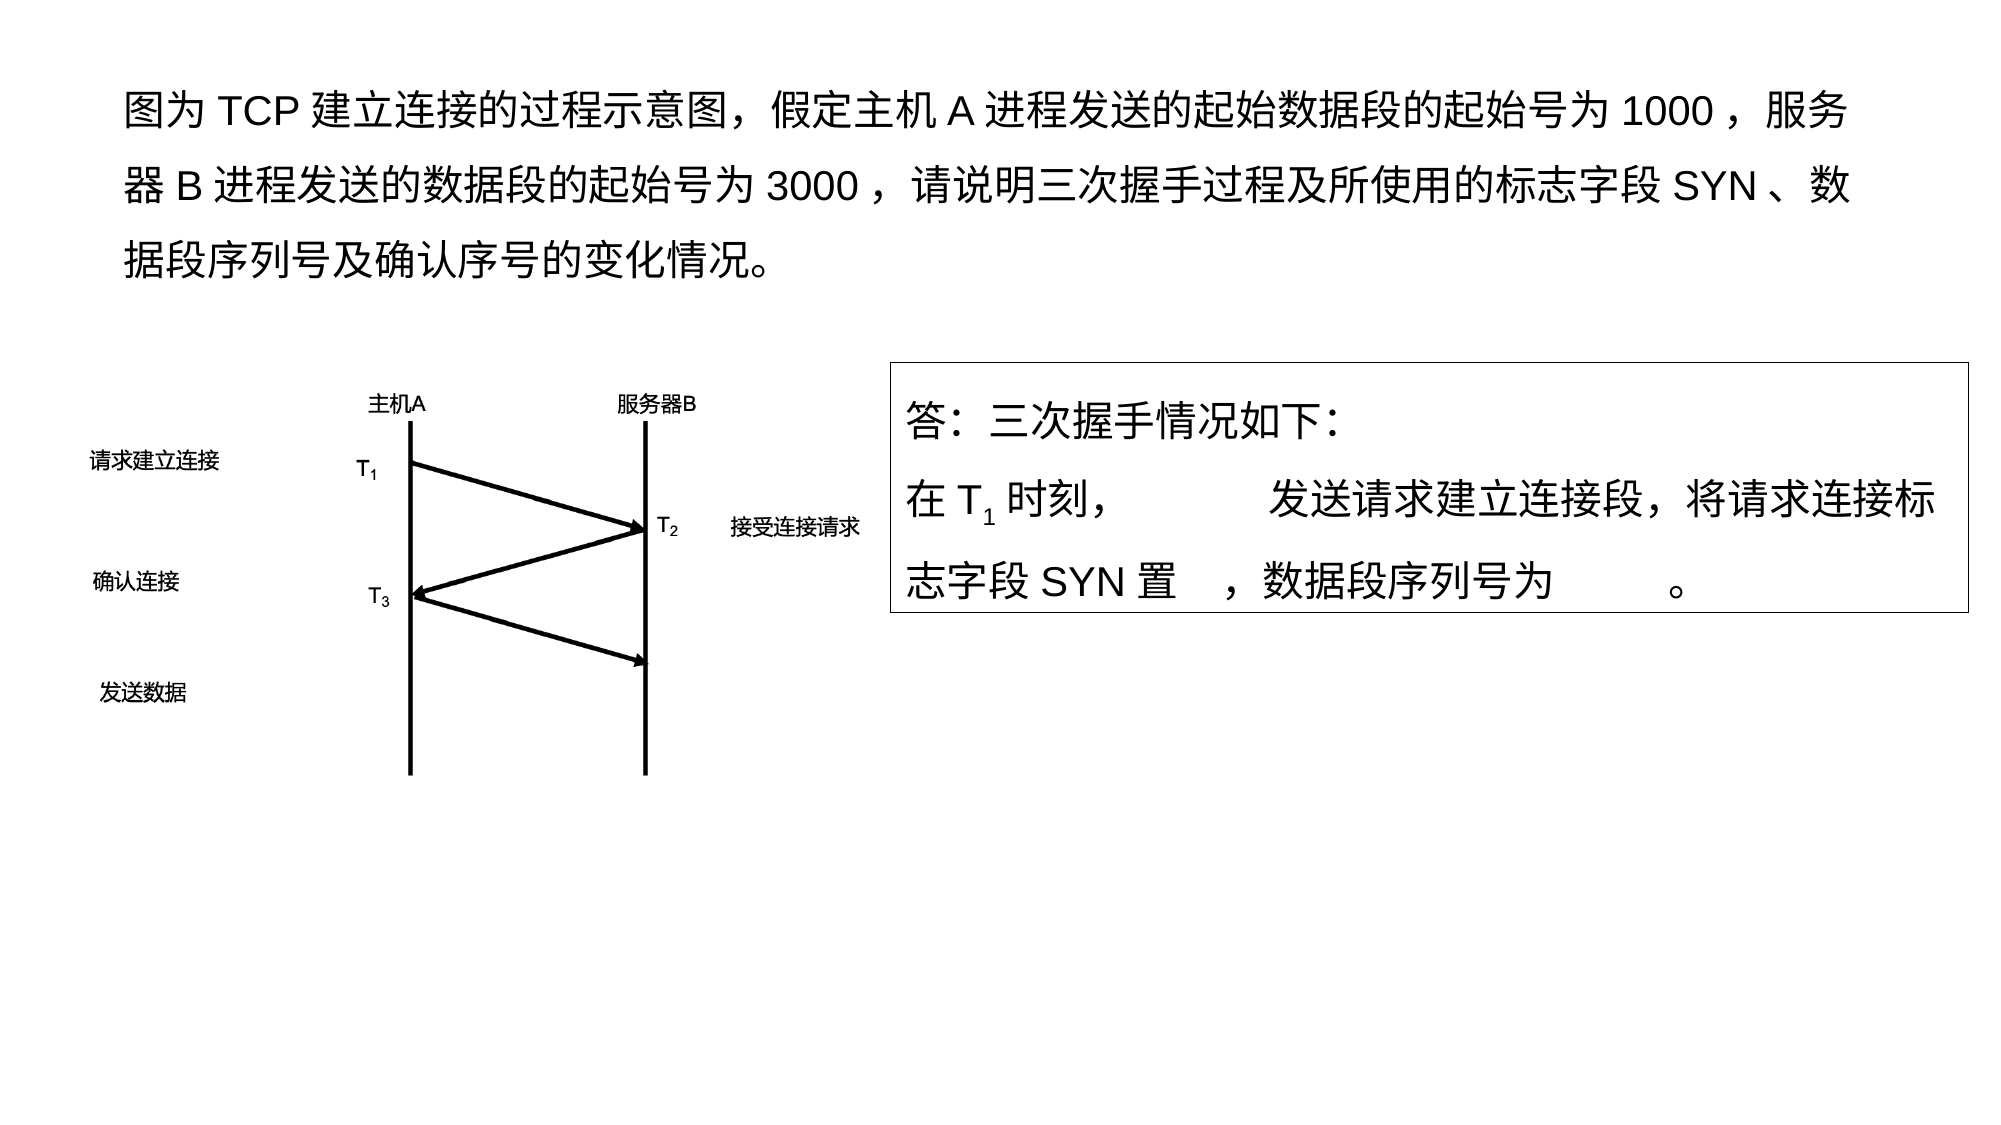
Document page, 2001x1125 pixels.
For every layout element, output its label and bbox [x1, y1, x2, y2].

text_box [109, 51, 1891, 292]
text_box [890, 362, 1969, 613]
picture [85, 380, 868, 782]
